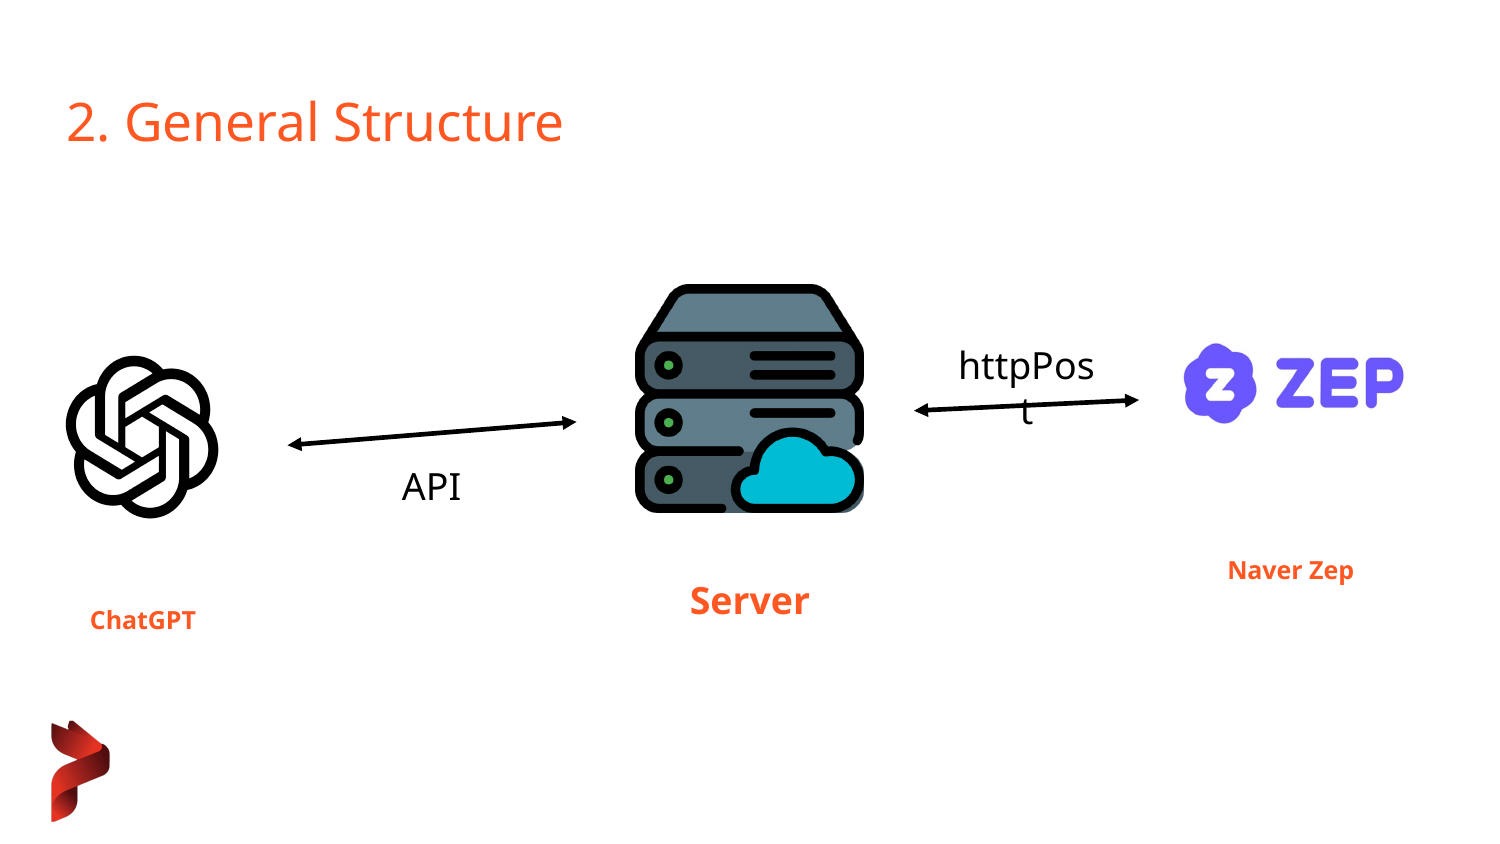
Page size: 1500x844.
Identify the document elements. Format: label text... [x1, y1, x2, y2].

text_box httpPost [937, 326, 1116, 398]
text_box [287, 421, 577, 446]
picture [50, 718, 110, 823]
text_box API [373, 455, 491, 523]
text_box ChatGPT [58, 596, 228, 643]
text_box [913, 399, 1140, 411]
title 2. General Structure [51, 72, 1449, 167]
text_box httpPost [937, 419, 1116, 447]
picture [635, 284, 865, 514]
text_box Naver Zep [1146, 527, 1435, 613]
picture [58, 347, 228, 527]
picture [1165, 326, 1416, 449]
text_box Server [606, 557, 894, 643]
